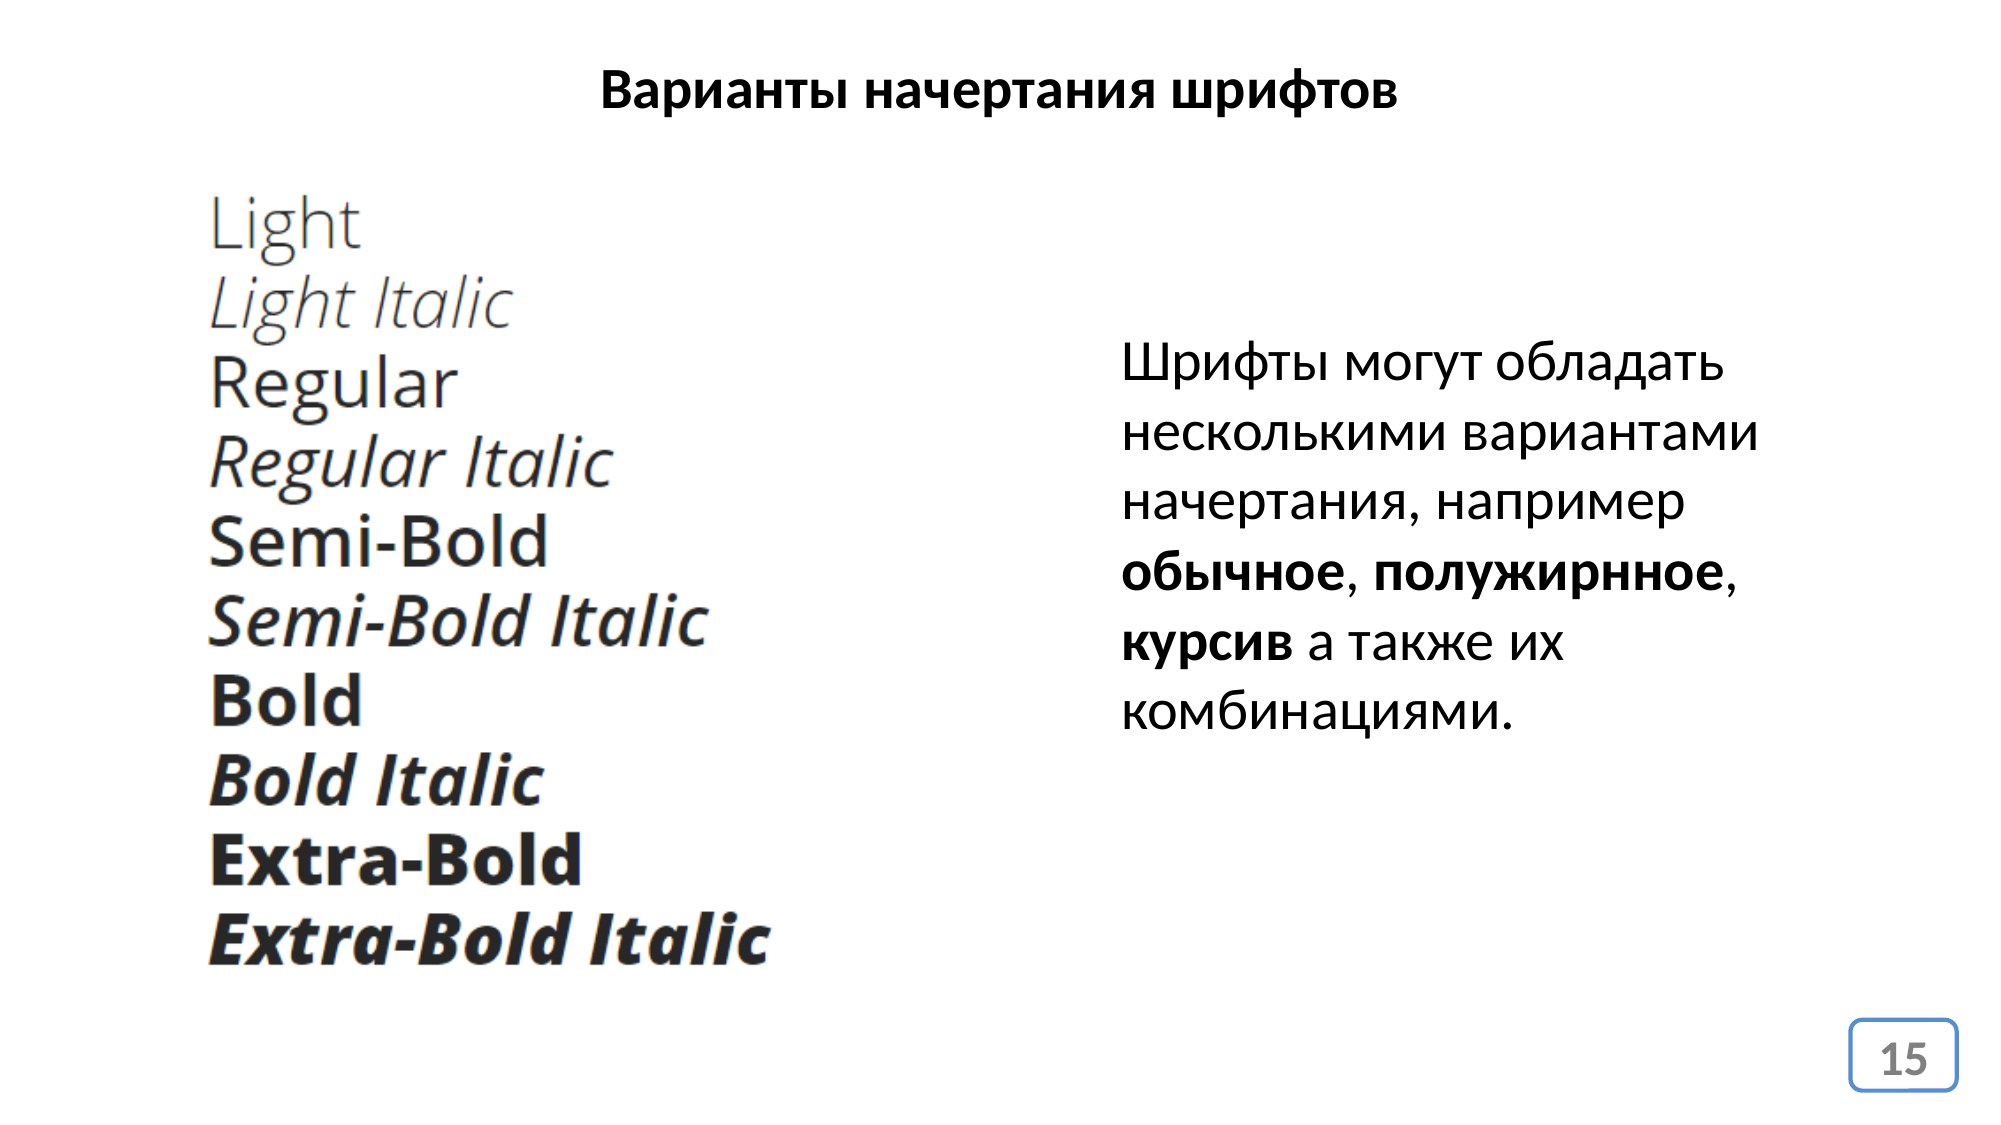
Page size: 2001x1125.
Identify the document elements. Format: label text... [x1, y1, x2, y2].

text_box 15 [1848, 1017, 1959, 1093]
text_box Шрифты могут обладать несколькими вариантами начертания, например обычное, полужирнное, курсив а также их комбинациями. [1106, 314, 1833, 749]
text_box Варианты начертания шрифтов [0, 42, 2000, 128]
picture [161, 176, 859, 1021]
